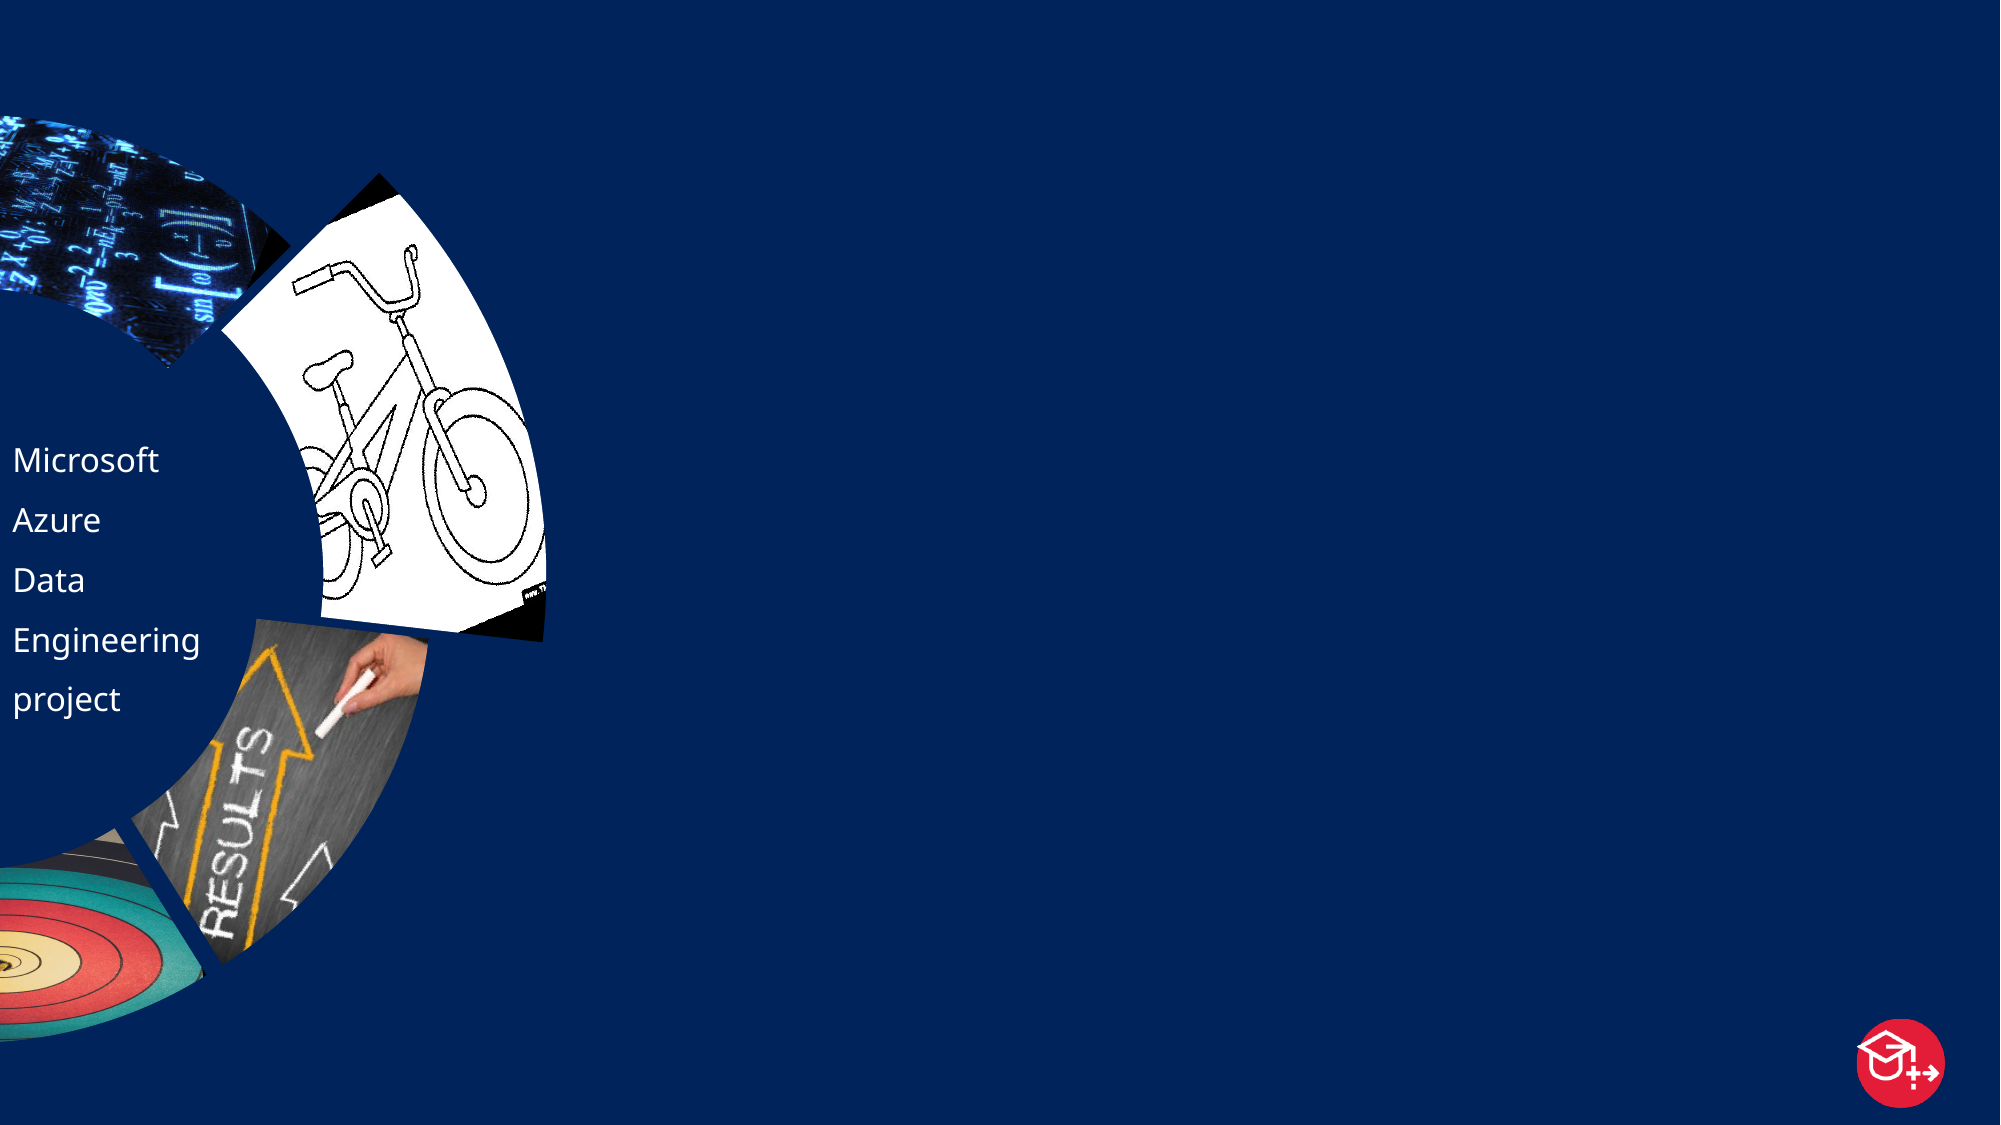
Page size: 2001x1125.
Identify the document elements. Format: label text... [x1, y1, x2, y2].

picture [1856, 1019, 1959, 1110]
text_box Microsoft Azure Data Engineering project [0, 411, 257, 726]
picture [0, 49, 547, 1125]
